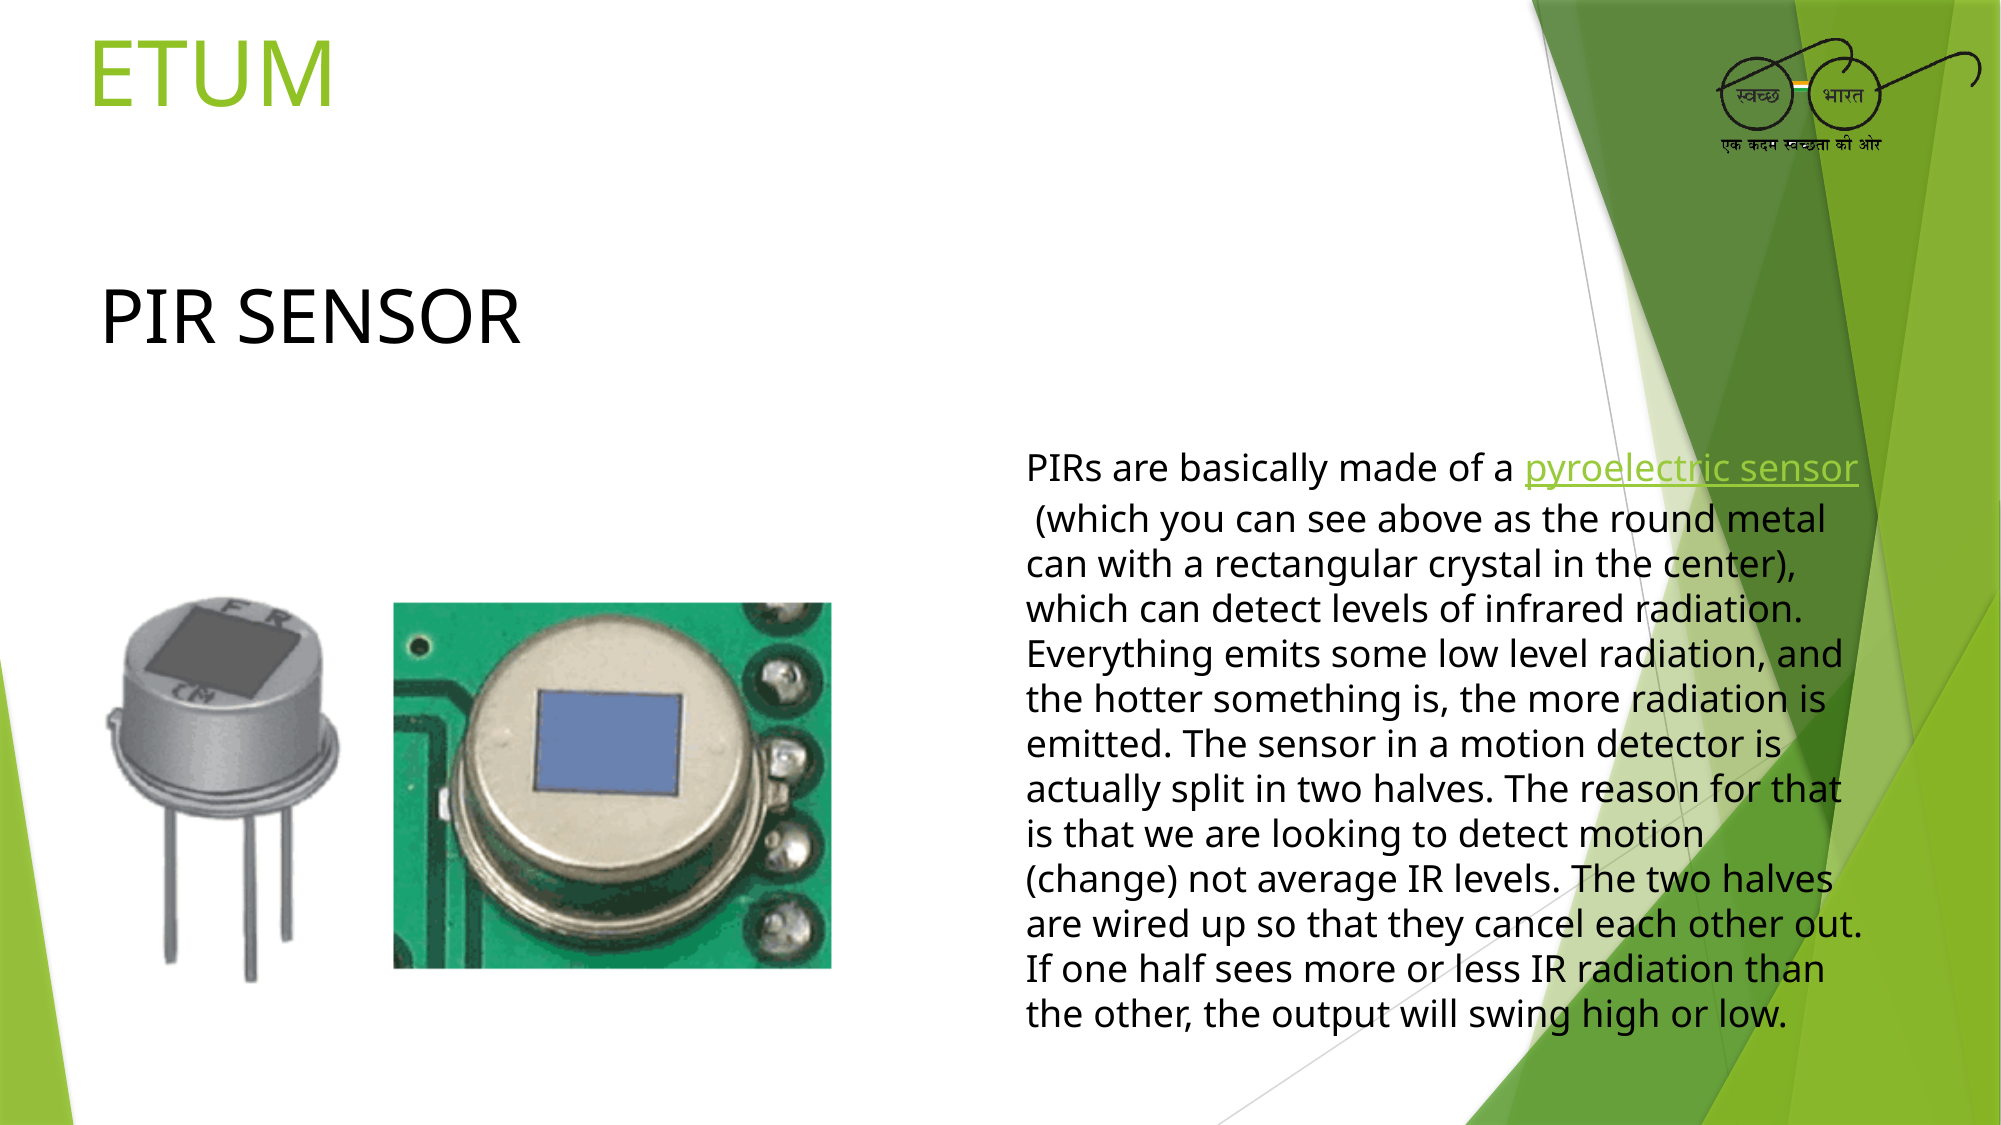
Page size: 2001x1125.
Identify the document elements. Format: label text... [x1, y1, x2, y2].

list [83, 540, 857, 999]
picture [1708, 18, 1984, 164]
title PIR SENSOR [84, 261, 1810, 479]
text_box ETUM [0, 7, 438, 133]
text_box PIRs are basically made of a pyroelectric sensor (which you can see above as the round metal can with a rectangular crystal in the center), which can detect levels of infrared radiation. Everything emits some low level radiation, and the hotter something is, the more radiation is emitted. The sensor in a motion detector is actually split in two halves. The reason for that is that we are looking to detect motion (change) not average IR levels. The two halves are wired up so that they cancel each other out. If one half sees more or less IR radiation than the other, the output will swing high or low. [1011, 436, 1881, 1043]
